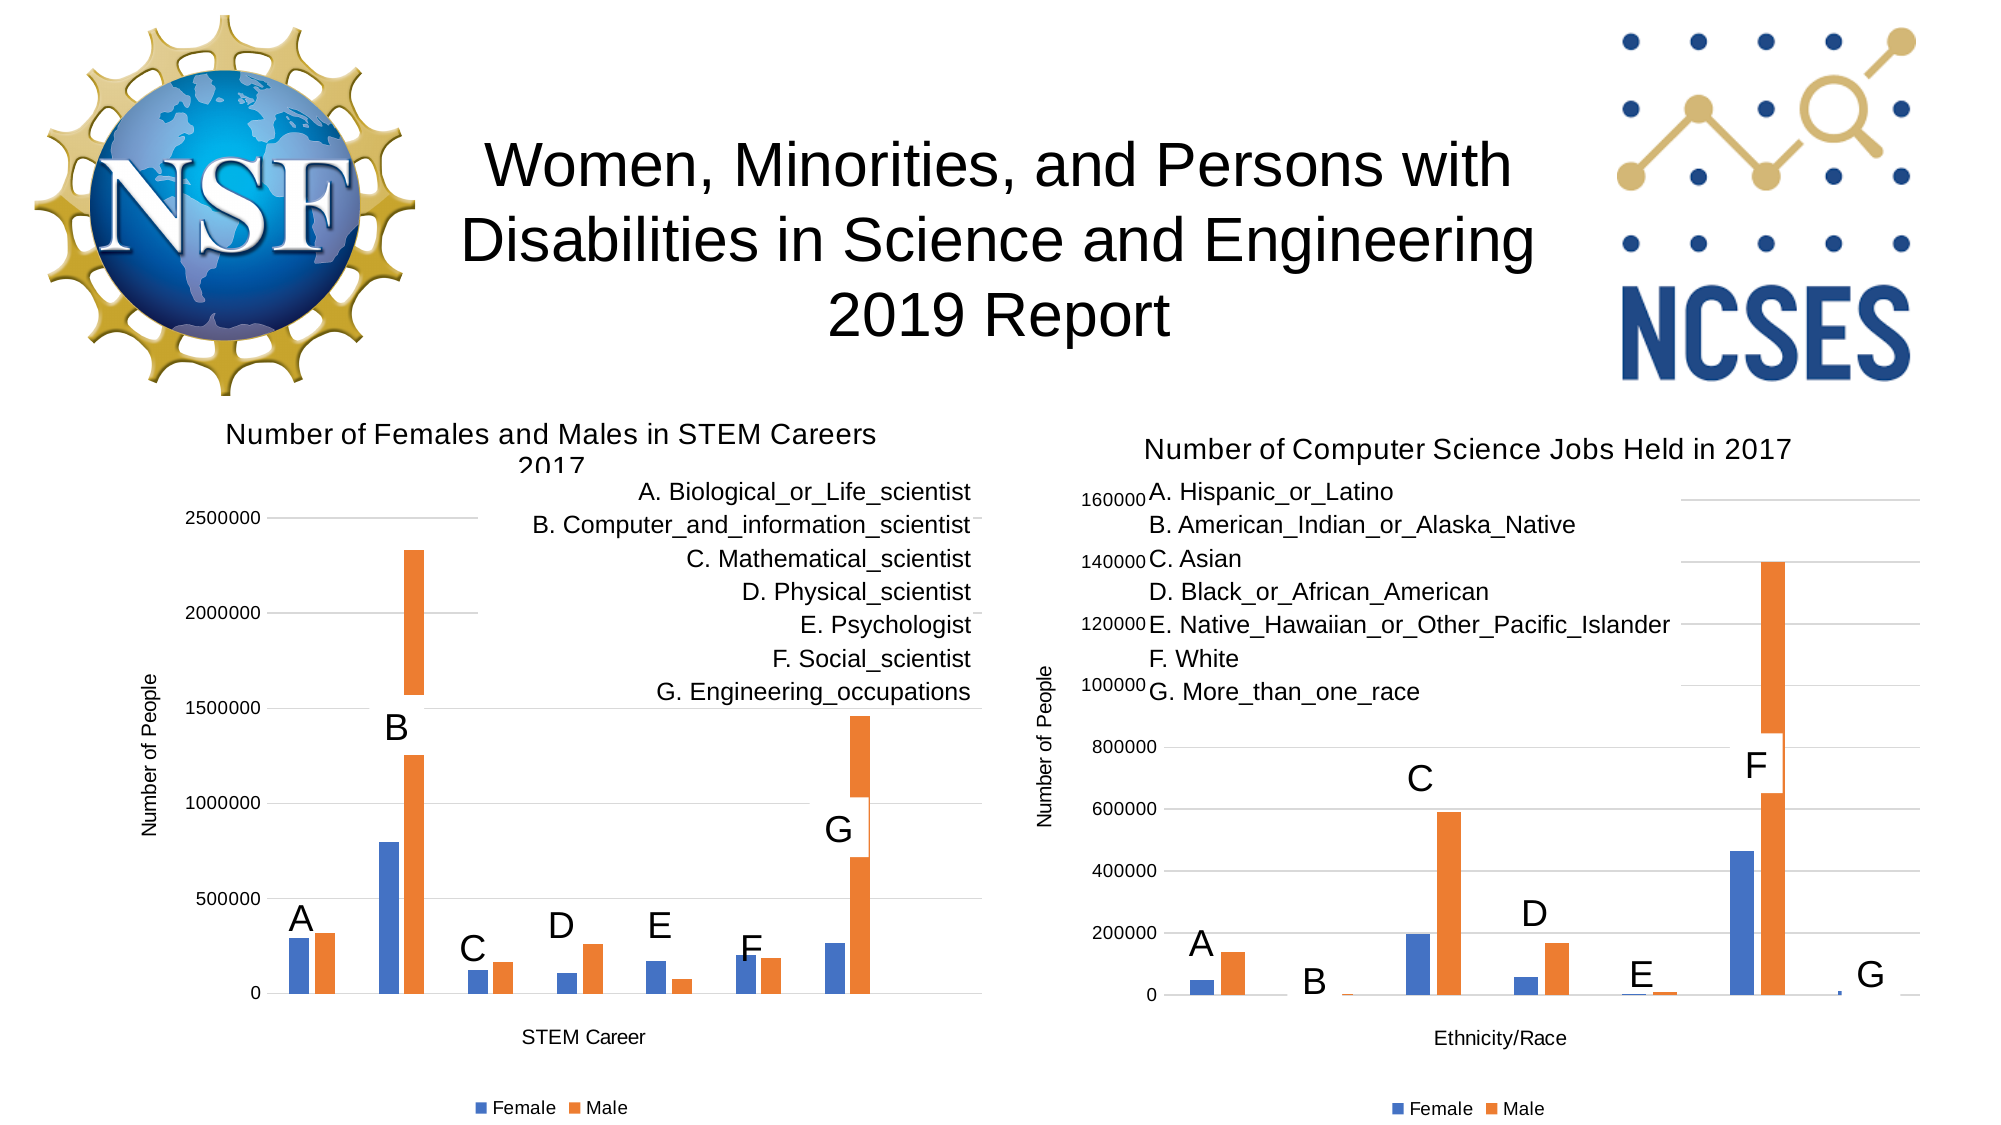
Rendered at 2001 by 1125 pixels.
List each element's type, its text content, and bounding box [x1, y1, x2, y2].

picture [1617, 27, 1916, 382]
text_box Women, Minorities, and Persons with Disabilities in Science and Engineering 2019 Report [445, 116, 1554, 357]
chart [104, 386, 1939, 1125]
picture [28, 7, 421, 402]
